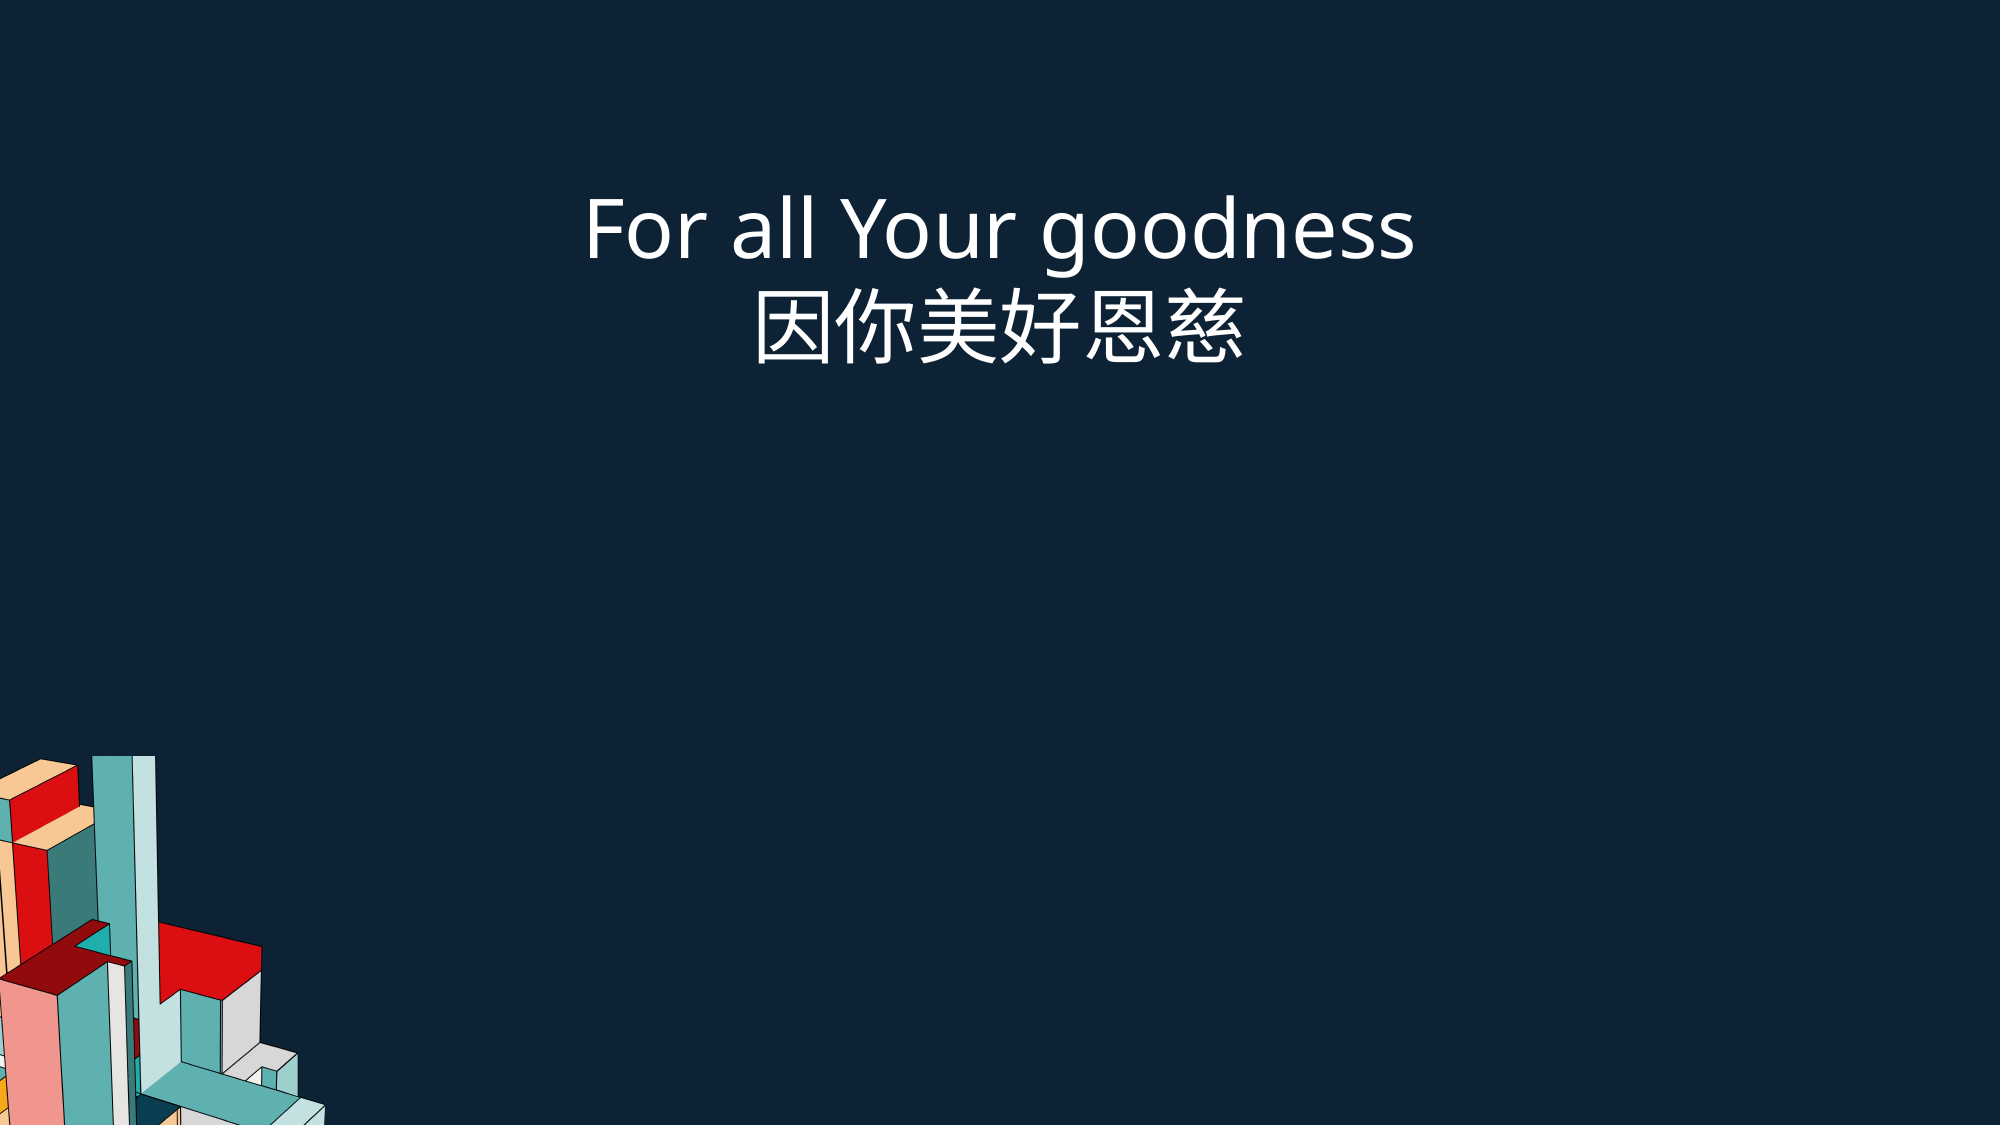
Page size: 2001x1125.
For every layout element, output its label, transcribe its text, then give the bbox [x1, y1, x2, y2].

text_box For all Your goodness 因你美好恩慈 [99, 168, 1900, 382]
picture [0, 756, 326, 1125]
